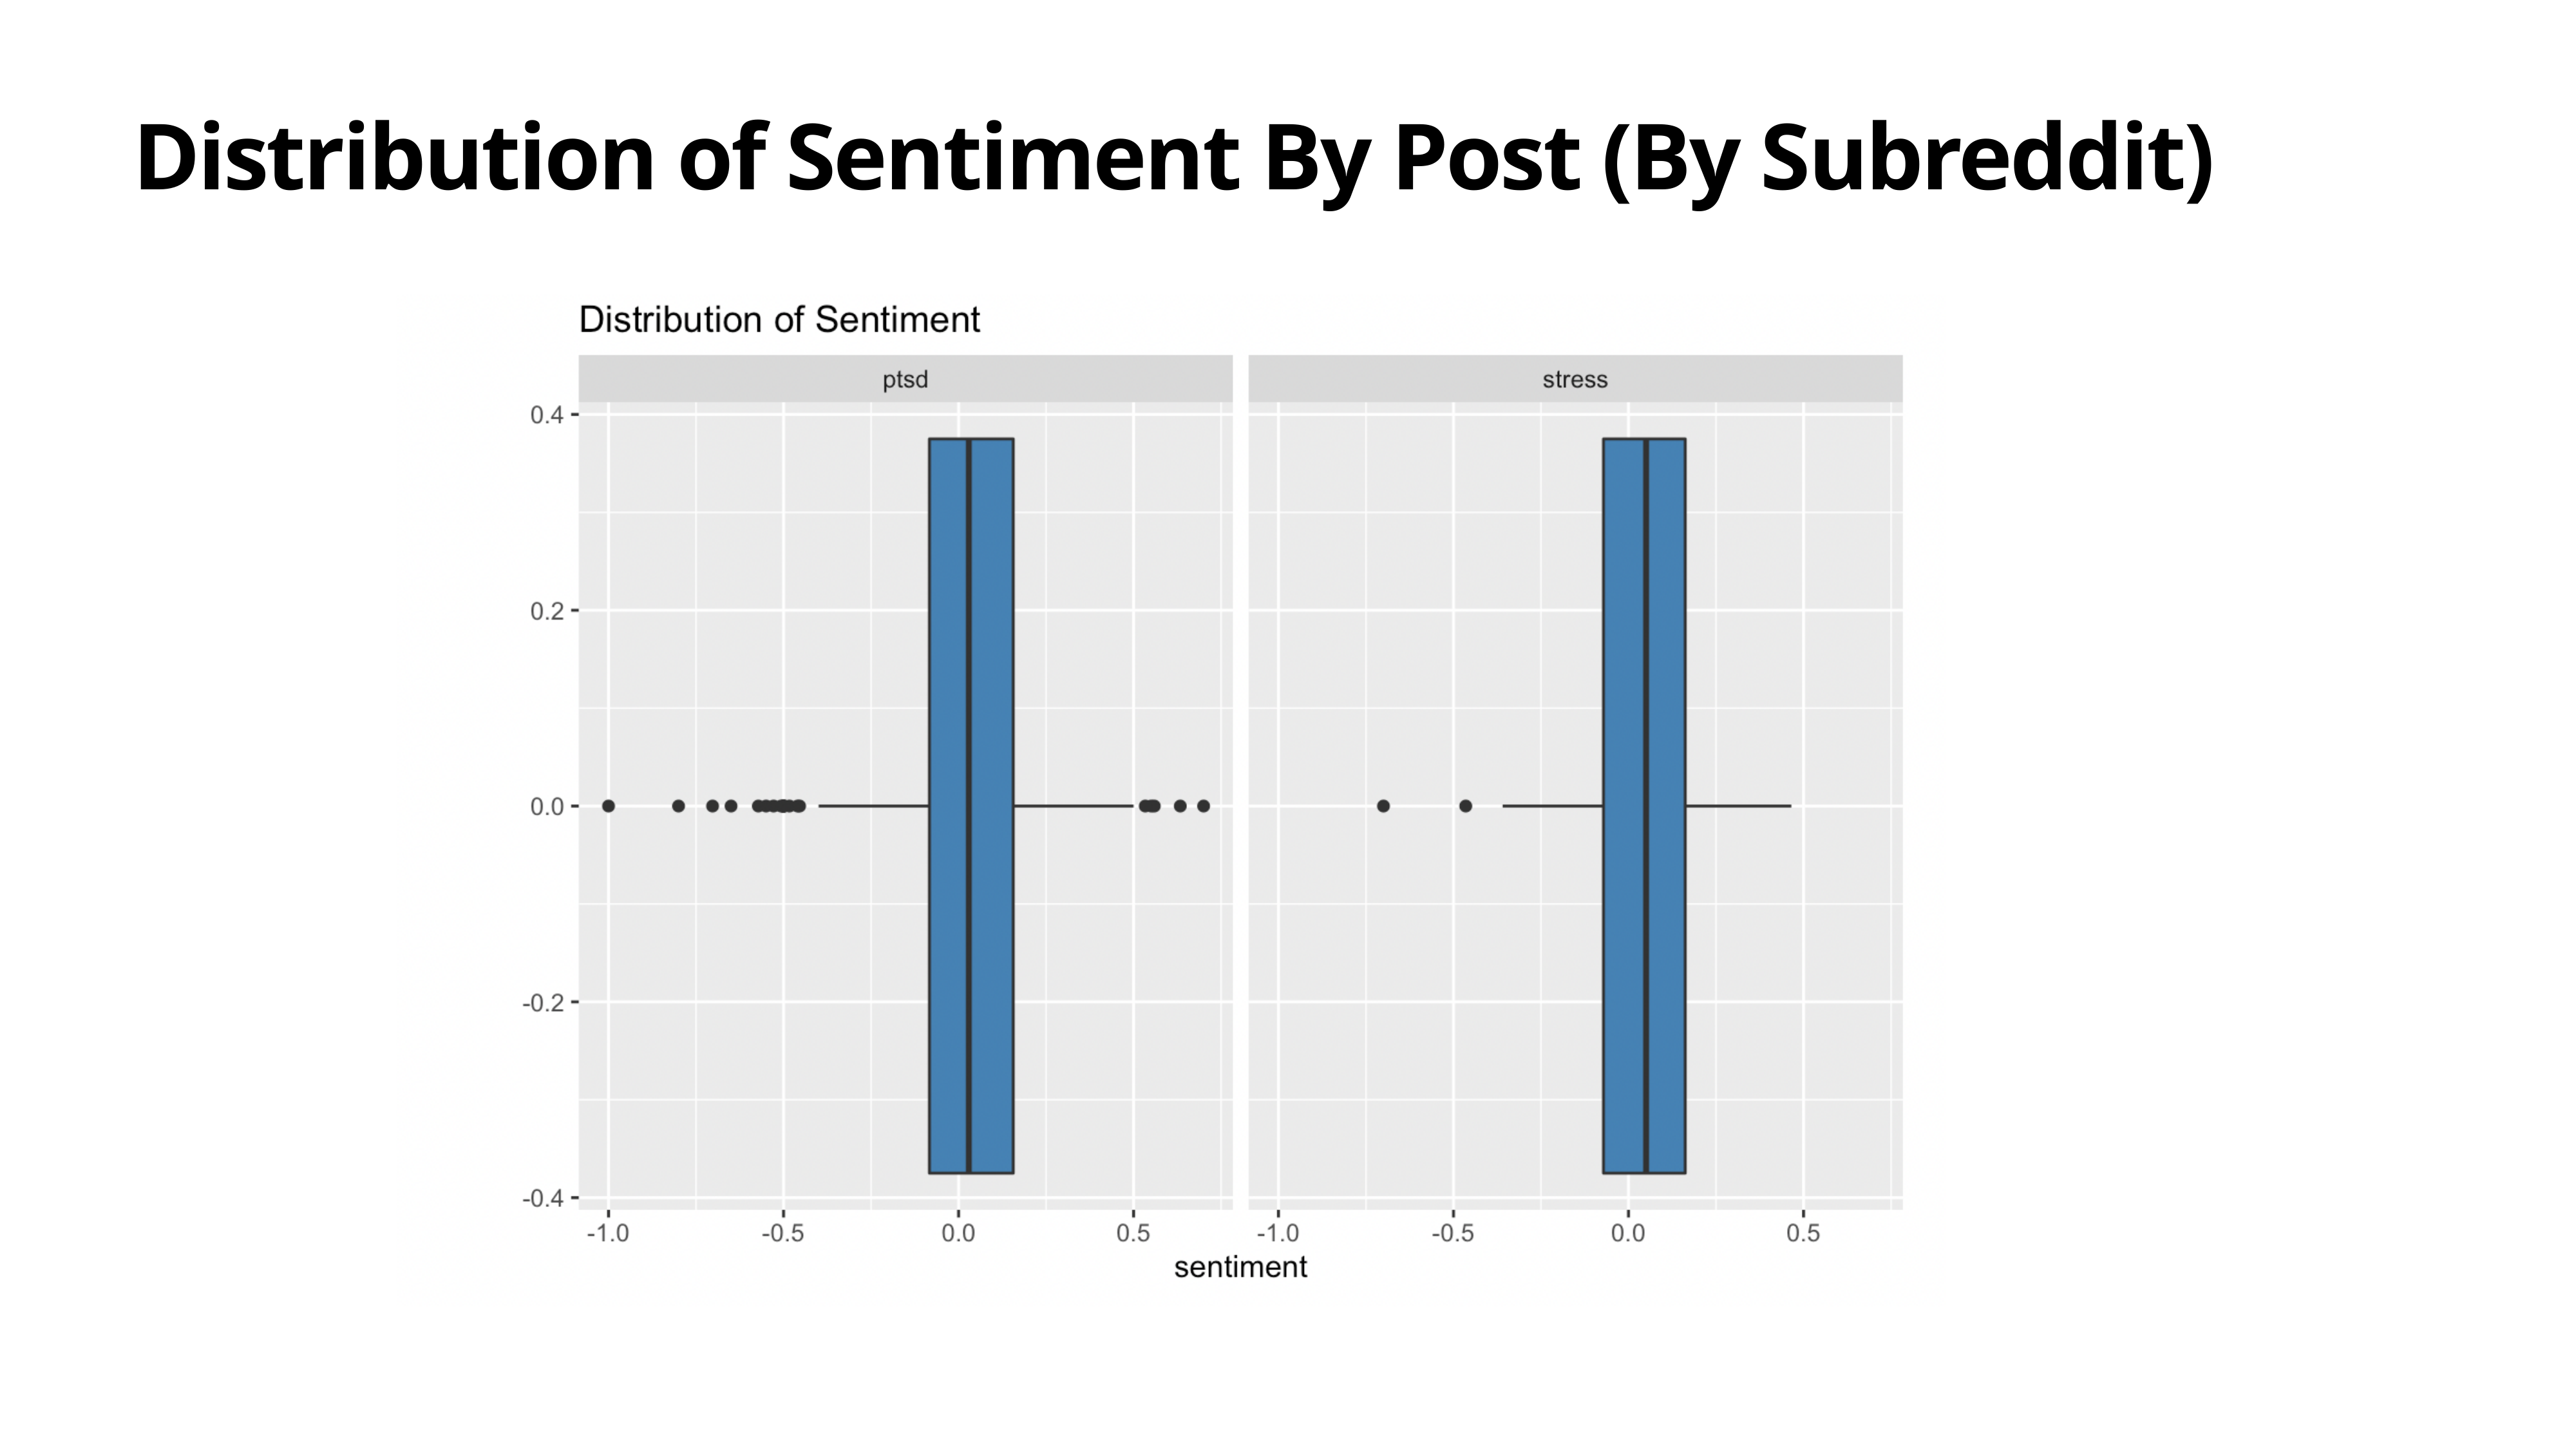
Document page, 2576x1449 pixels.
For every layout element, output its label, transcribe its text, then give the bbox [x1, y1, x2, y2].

picture [396, 294, 1946, 1307]
title Distribution of Sentiment By Post (By Subreddit) [127, 113, 2449, 266]
